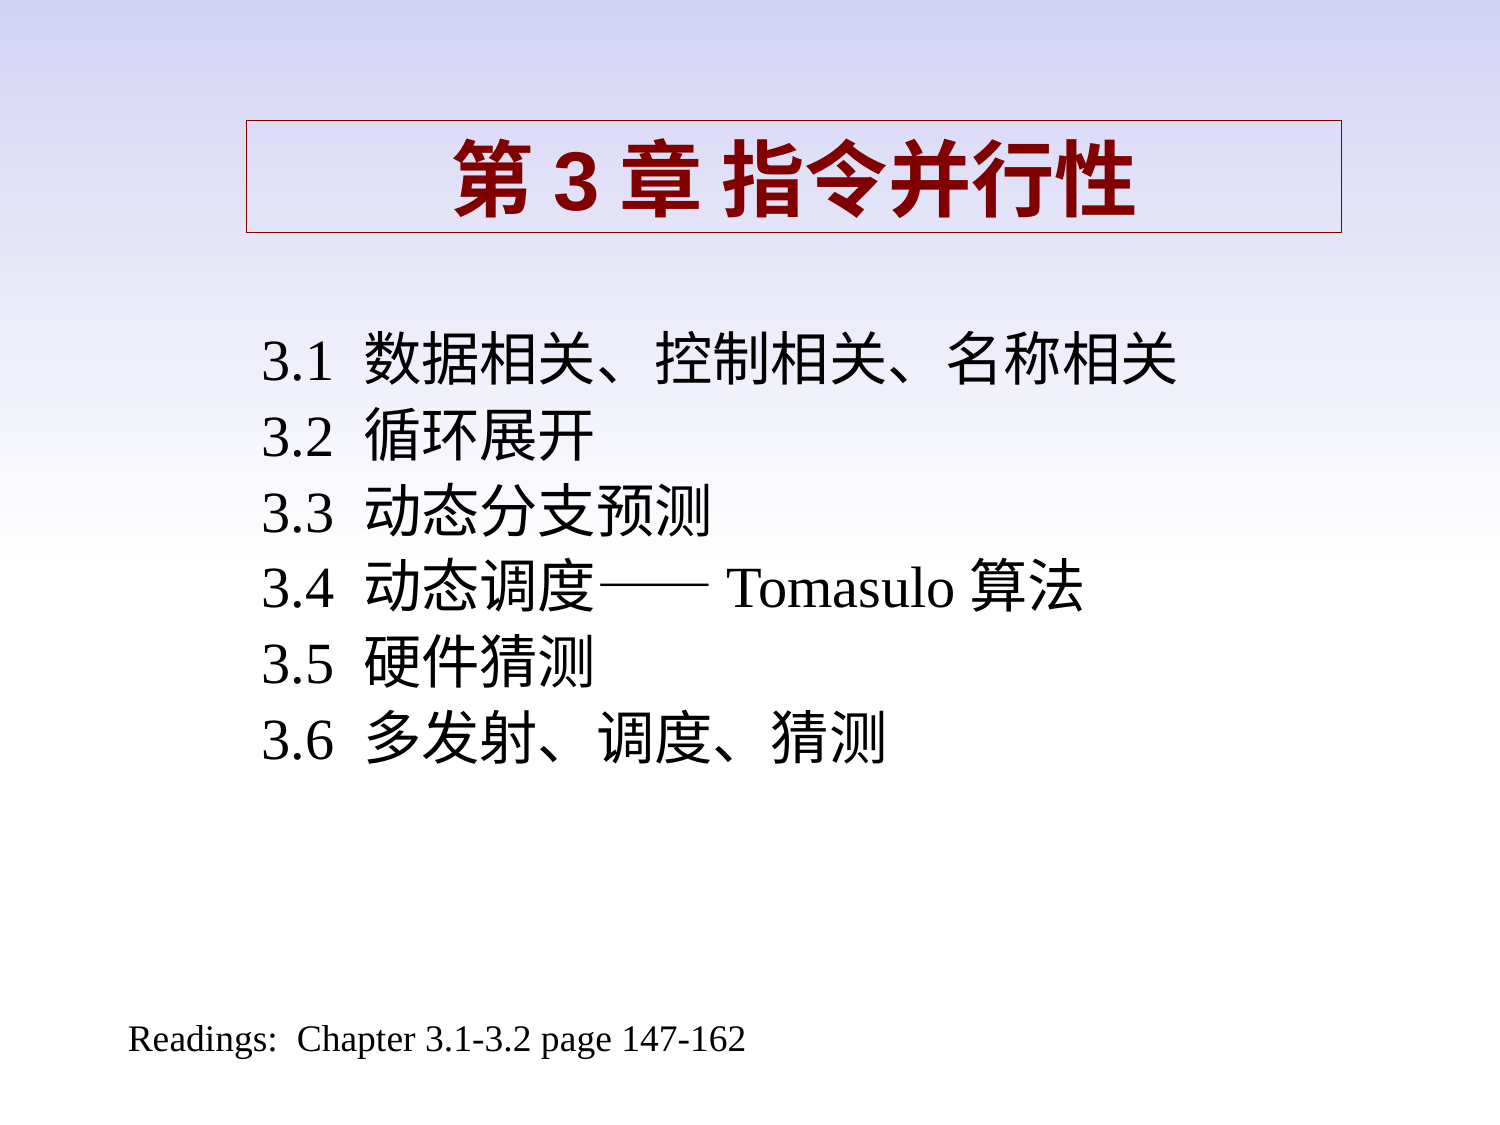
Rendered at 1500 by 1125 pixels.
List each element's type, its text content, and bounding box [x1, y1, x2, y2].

title 第3章 指令并行性 [246, 120, 1342, 233]
text_box Readings: Chapter 3.1-3.2 page 147-162 [113, 1006, 1261, 1066]
text_box 3.1 数据相关、控制相关、名称相关 3.2 循环展开 3.3 动态分支预测 3.4 动态调度——Tomasulo算法 3.5 硬件猜测 3.6 多发射、调度、猜测 [246, 314, 1342, 1037]
